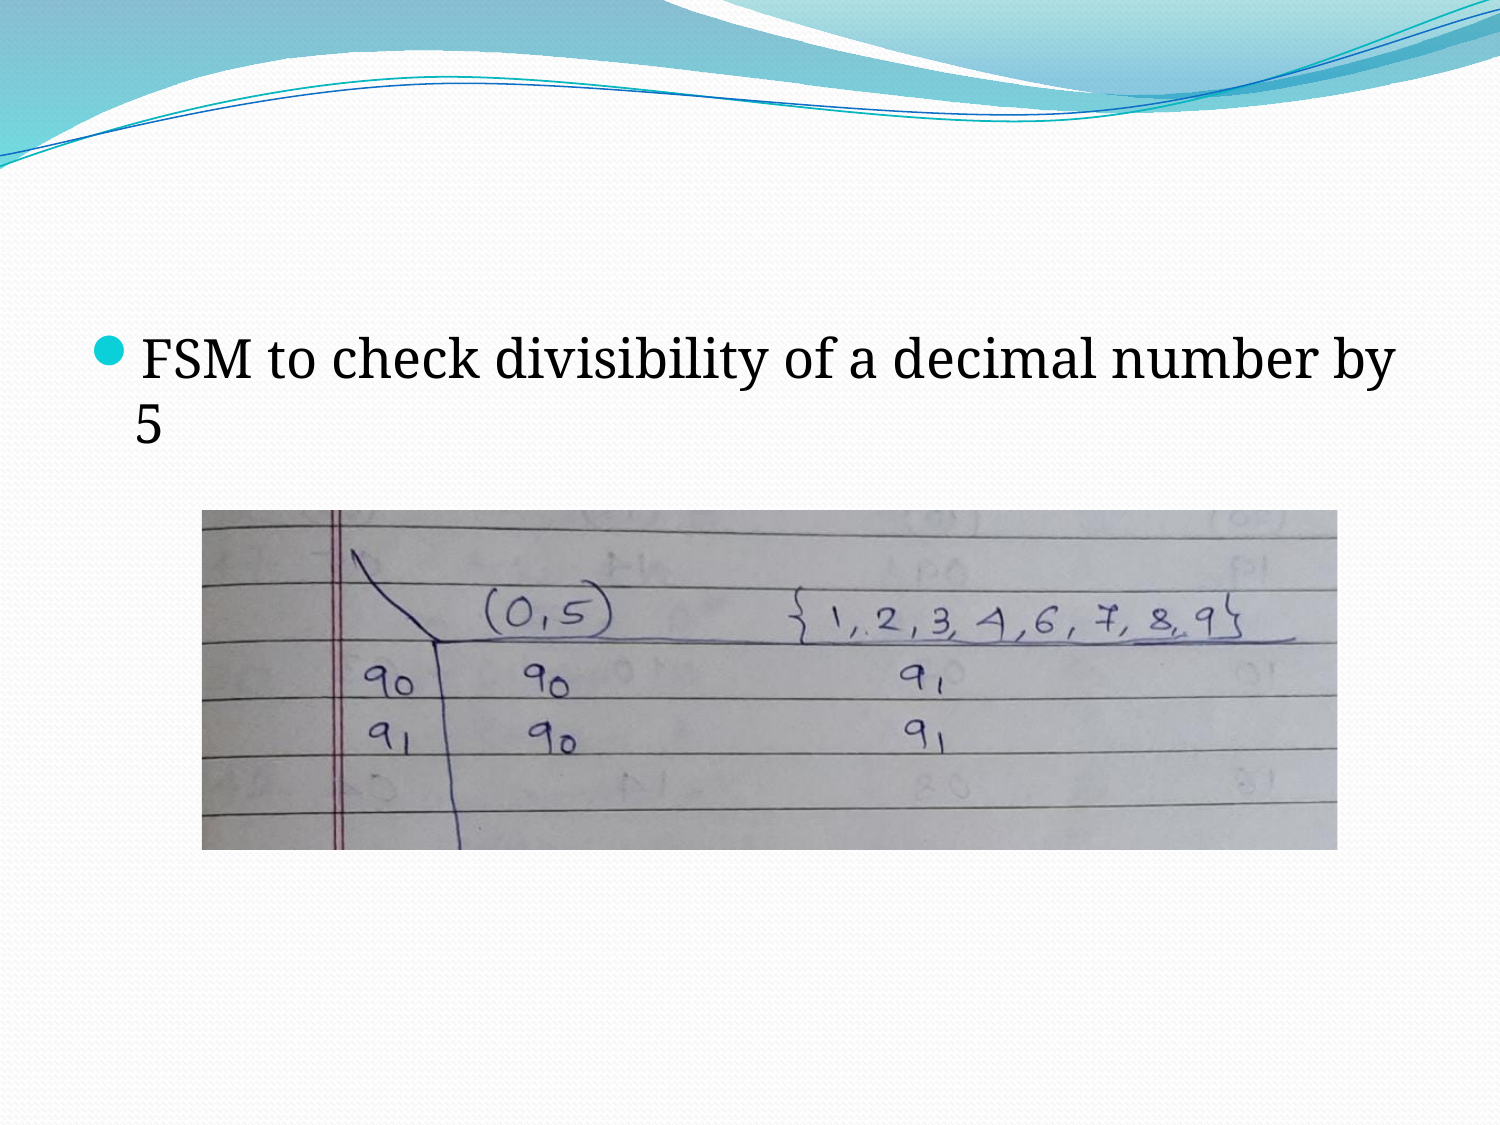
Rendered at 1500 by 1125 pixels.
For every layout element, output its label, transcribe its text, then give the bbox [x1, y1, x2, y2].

list FSM to check divisibility of a decimal number by 5 [75, 317, 1425, 1038]
picture [201, 510, 1338, 851]
